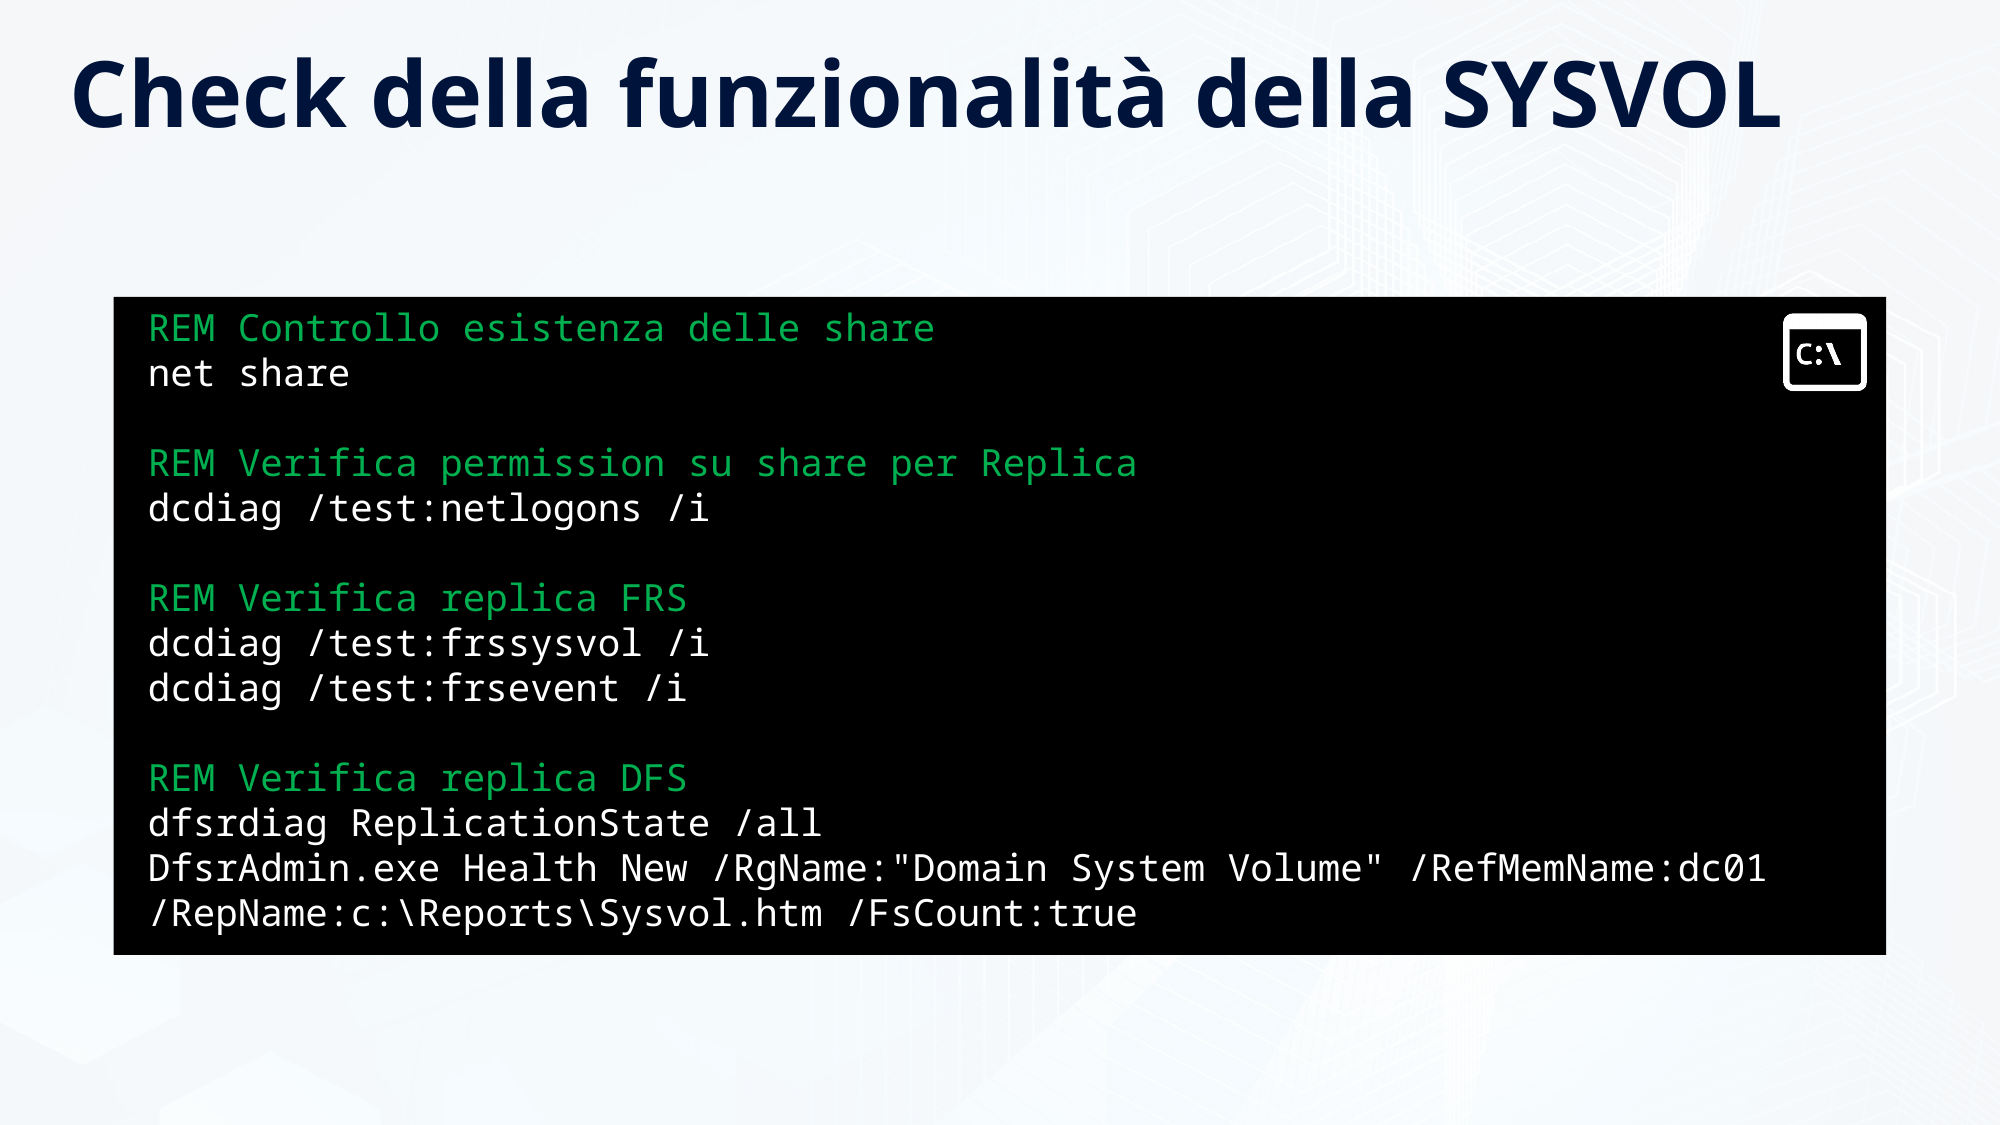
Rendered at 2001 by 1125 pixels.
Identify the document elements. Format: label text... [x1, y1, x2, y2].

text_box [113, 296, 1887, 955]
title Check della funzionalità della SYSVOL [55, 29, 1945, 166]
